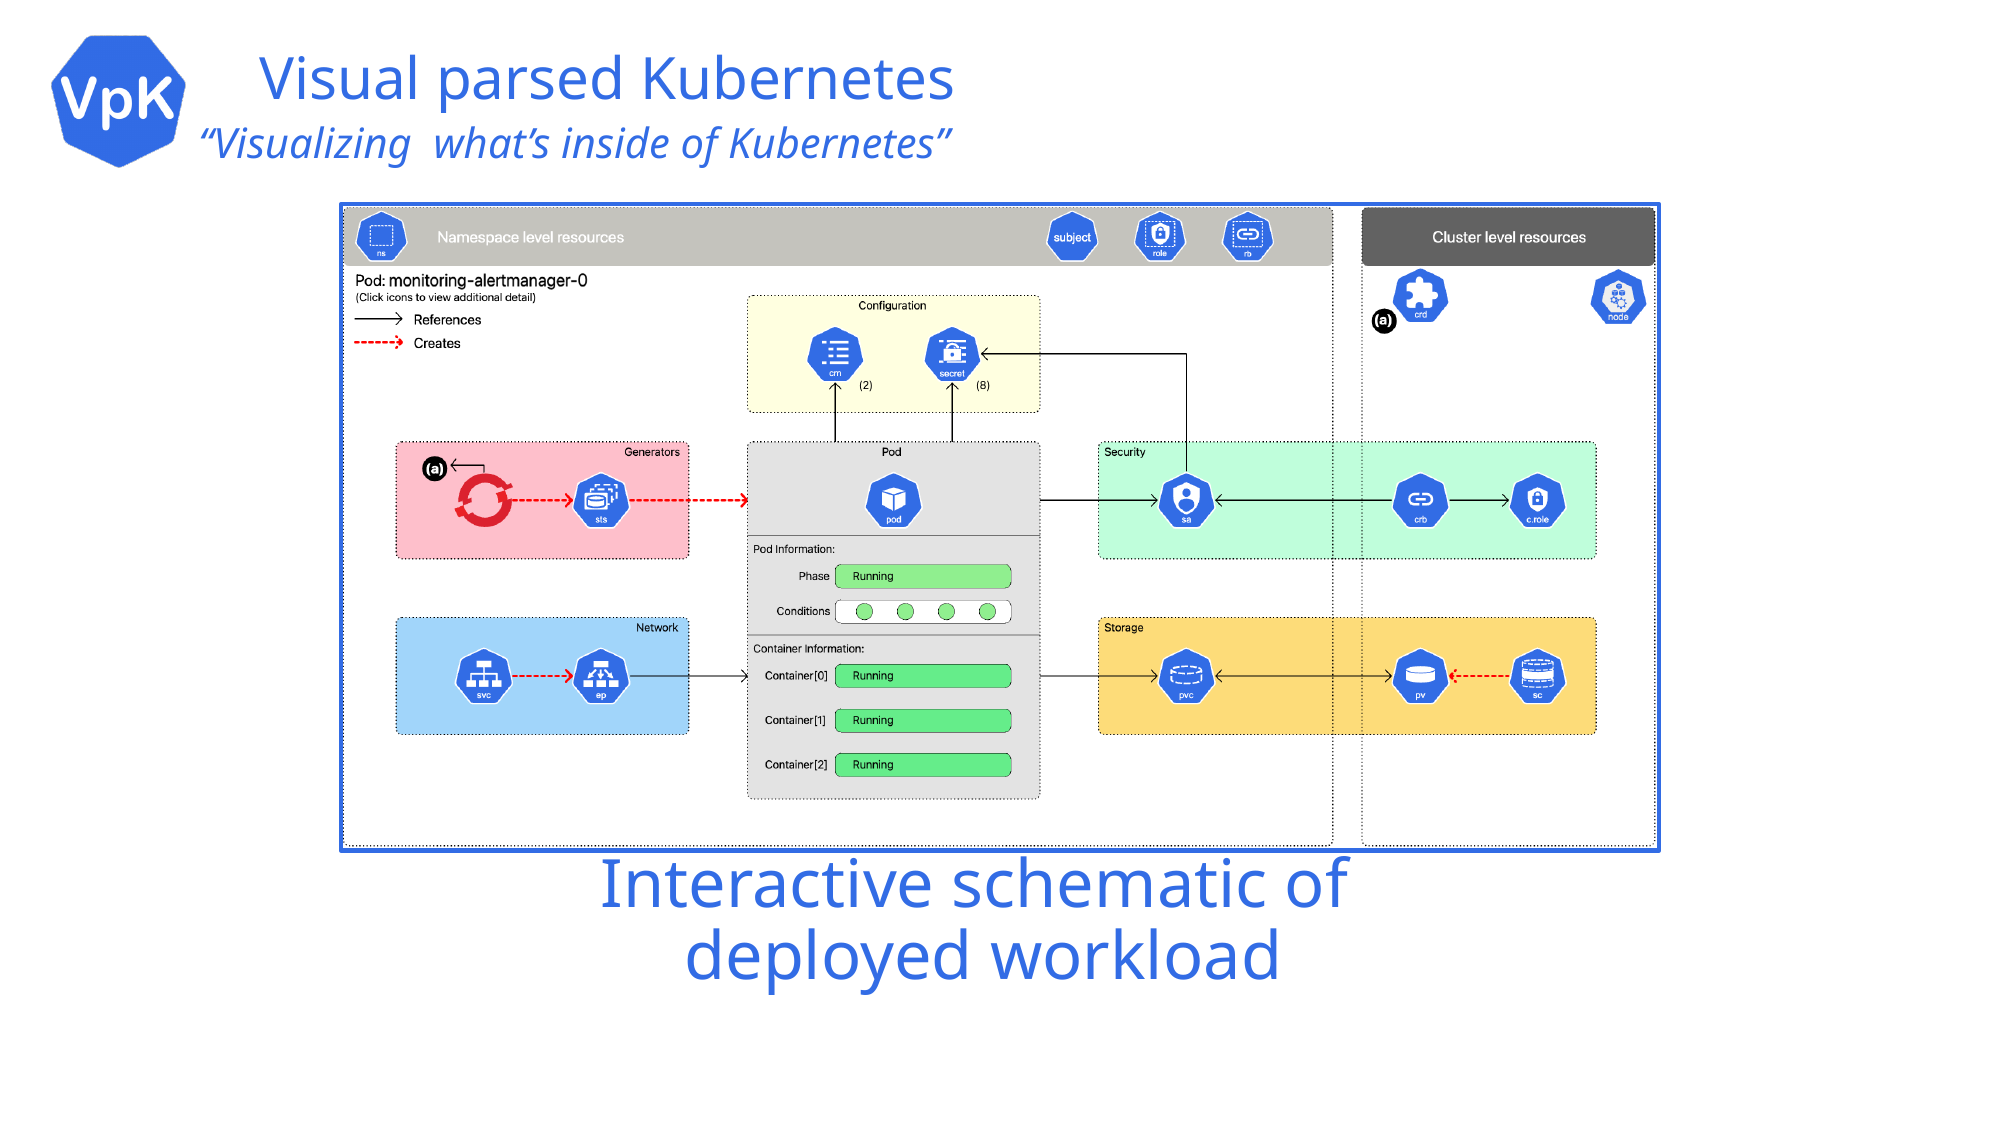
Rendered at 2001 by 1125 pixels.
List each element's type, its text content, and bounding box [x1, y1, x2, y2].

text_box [342, 206, 1658, 849]
text_box “Visualizing what’s inside of Kubernetes” [183, 114, 1149, 175]
picture [44, 27, 190, 173]
text_box Interactive schematic of deployed workload [525, 849, 1442, 1002]
text_box Visual parsed Kubernetes [244, 15, 1078, 114]
